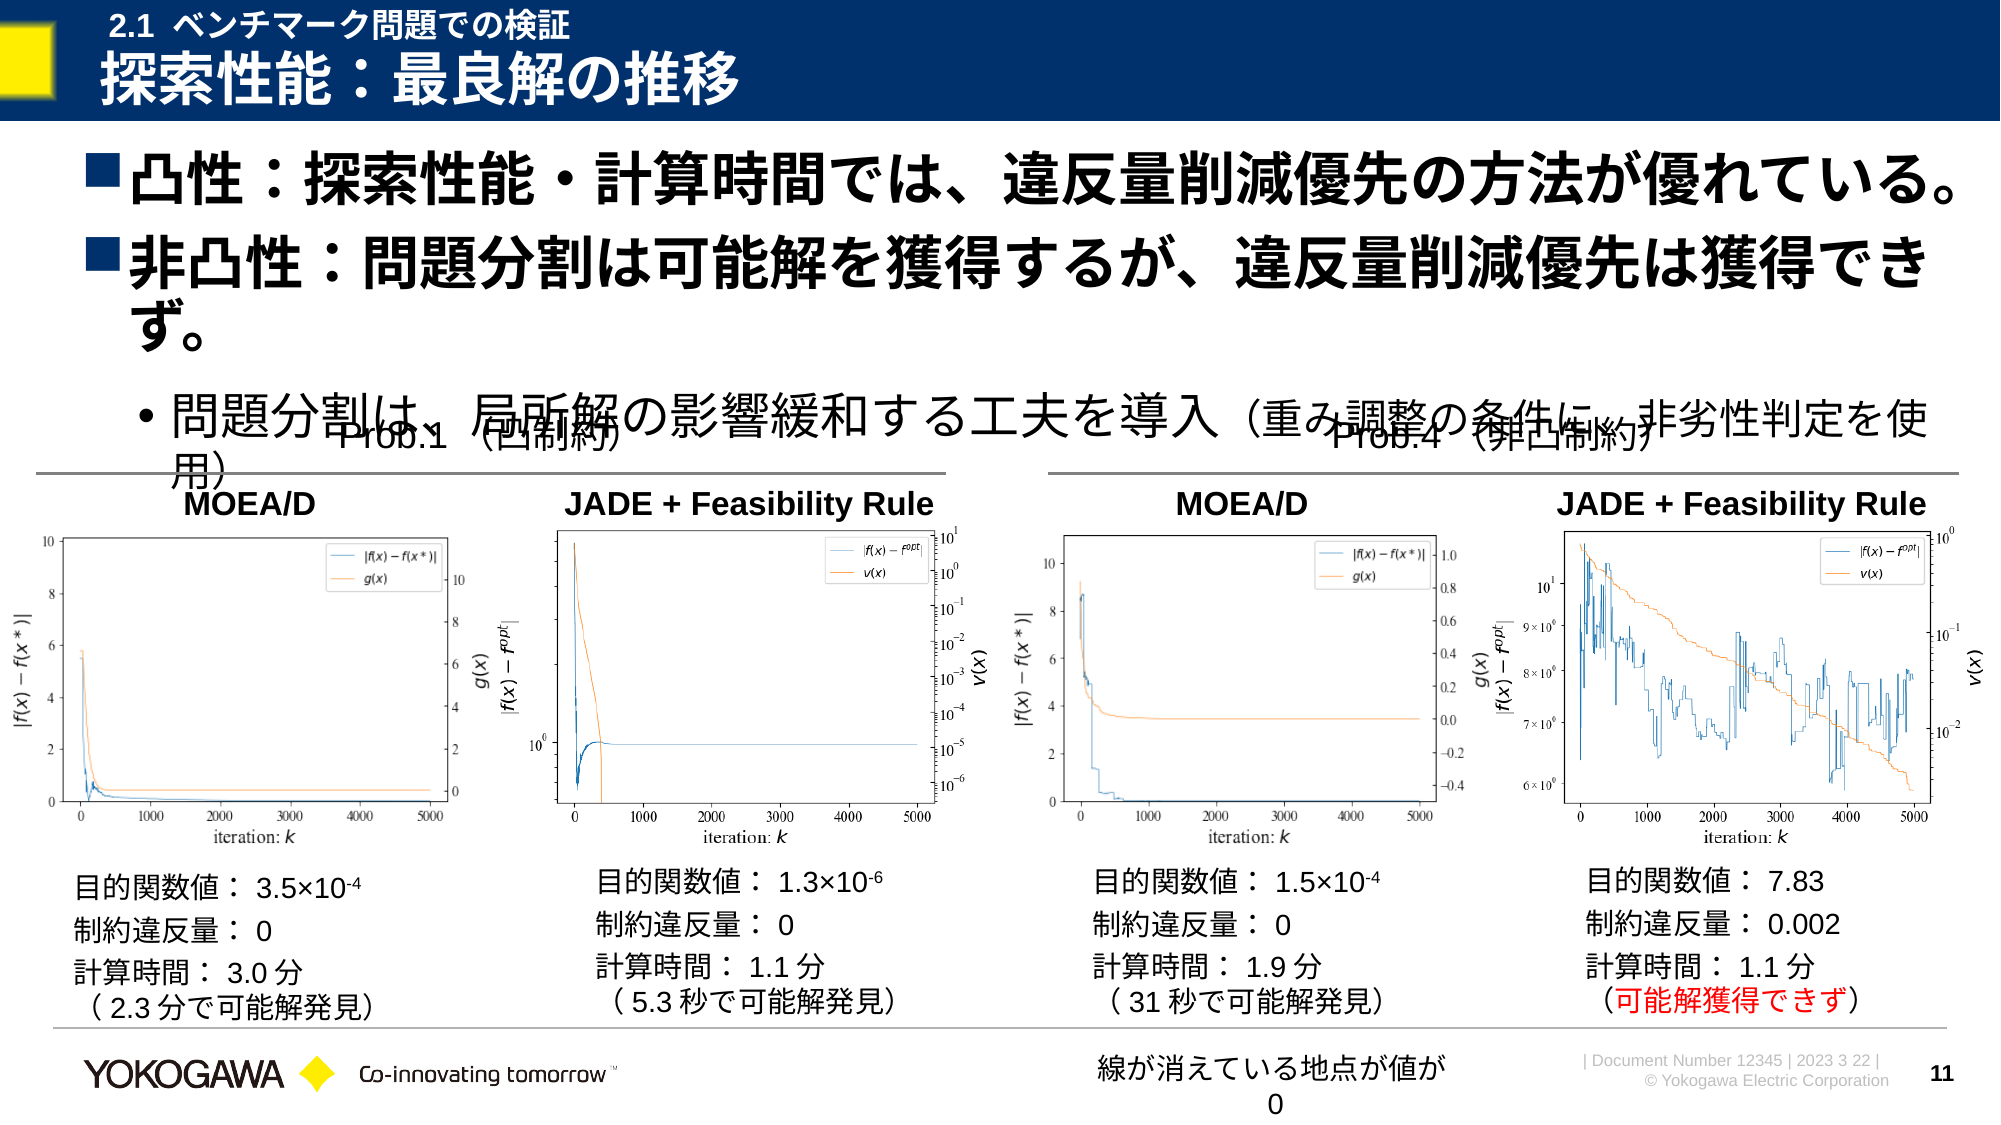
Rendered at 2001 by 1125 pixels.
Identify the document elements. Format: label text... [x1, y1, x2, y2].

text_box JADE + Feasibility Rule [491, 474, 1008, 530]
text_box MOEA/D [107, 475, 393, 528]
text_box 計算時間：1.1分 （5.3秒で可能解発見） [580, 941, 963, 1026]
picture [1005, 519, 1993, 855]
text_box JADE + Feasibility Rule [1483, 474, 2000, 530]
picture [83, 1055, 617, 1093]
text_box 線が消えている地点が値が0 [1080, 1042, 1472, 1125]
text_box 計算時間：1.1分 （可能解獲得できず） [1570, 940, 1953, 1026]
text_box 計算時間：1.9分 （31秒で可能解発見） [1077, 941, 1460, 1026]
text_box 凸性：探索性能・計算時間では、違反量削減優先の方法が優れている。 非凸性：問題分割は可能解を獲得するが、違反量削減優先は獲得できず。 問題分割は、局所解の影響緩和する工夫を導入（重み調整の条件に、非劣性判定を使用） [66, 142, 1955, 239]
picture [4, 518, 998, 855]
text_box Prob.4（非凸制約） [1300, 403, 1707, 463]
slide_number 11 [1904, 1042, 1970, 1103]
text_box 計算時間：3.0分 （2.3分で可能解発見） [59, 947, 441, 1032]
picture [0, 6, 69, 115]
text_box Prob.1（凸制約） [308, 403, 675, 463]
text_box 2.1 ベンチマーク問題での検証 [93, 0, 1216, 52]
text_box MOEA/D [1099, 475, 1385, 528]
title 探索性能：最良解の推移 [84, 39, 1955, 125]
